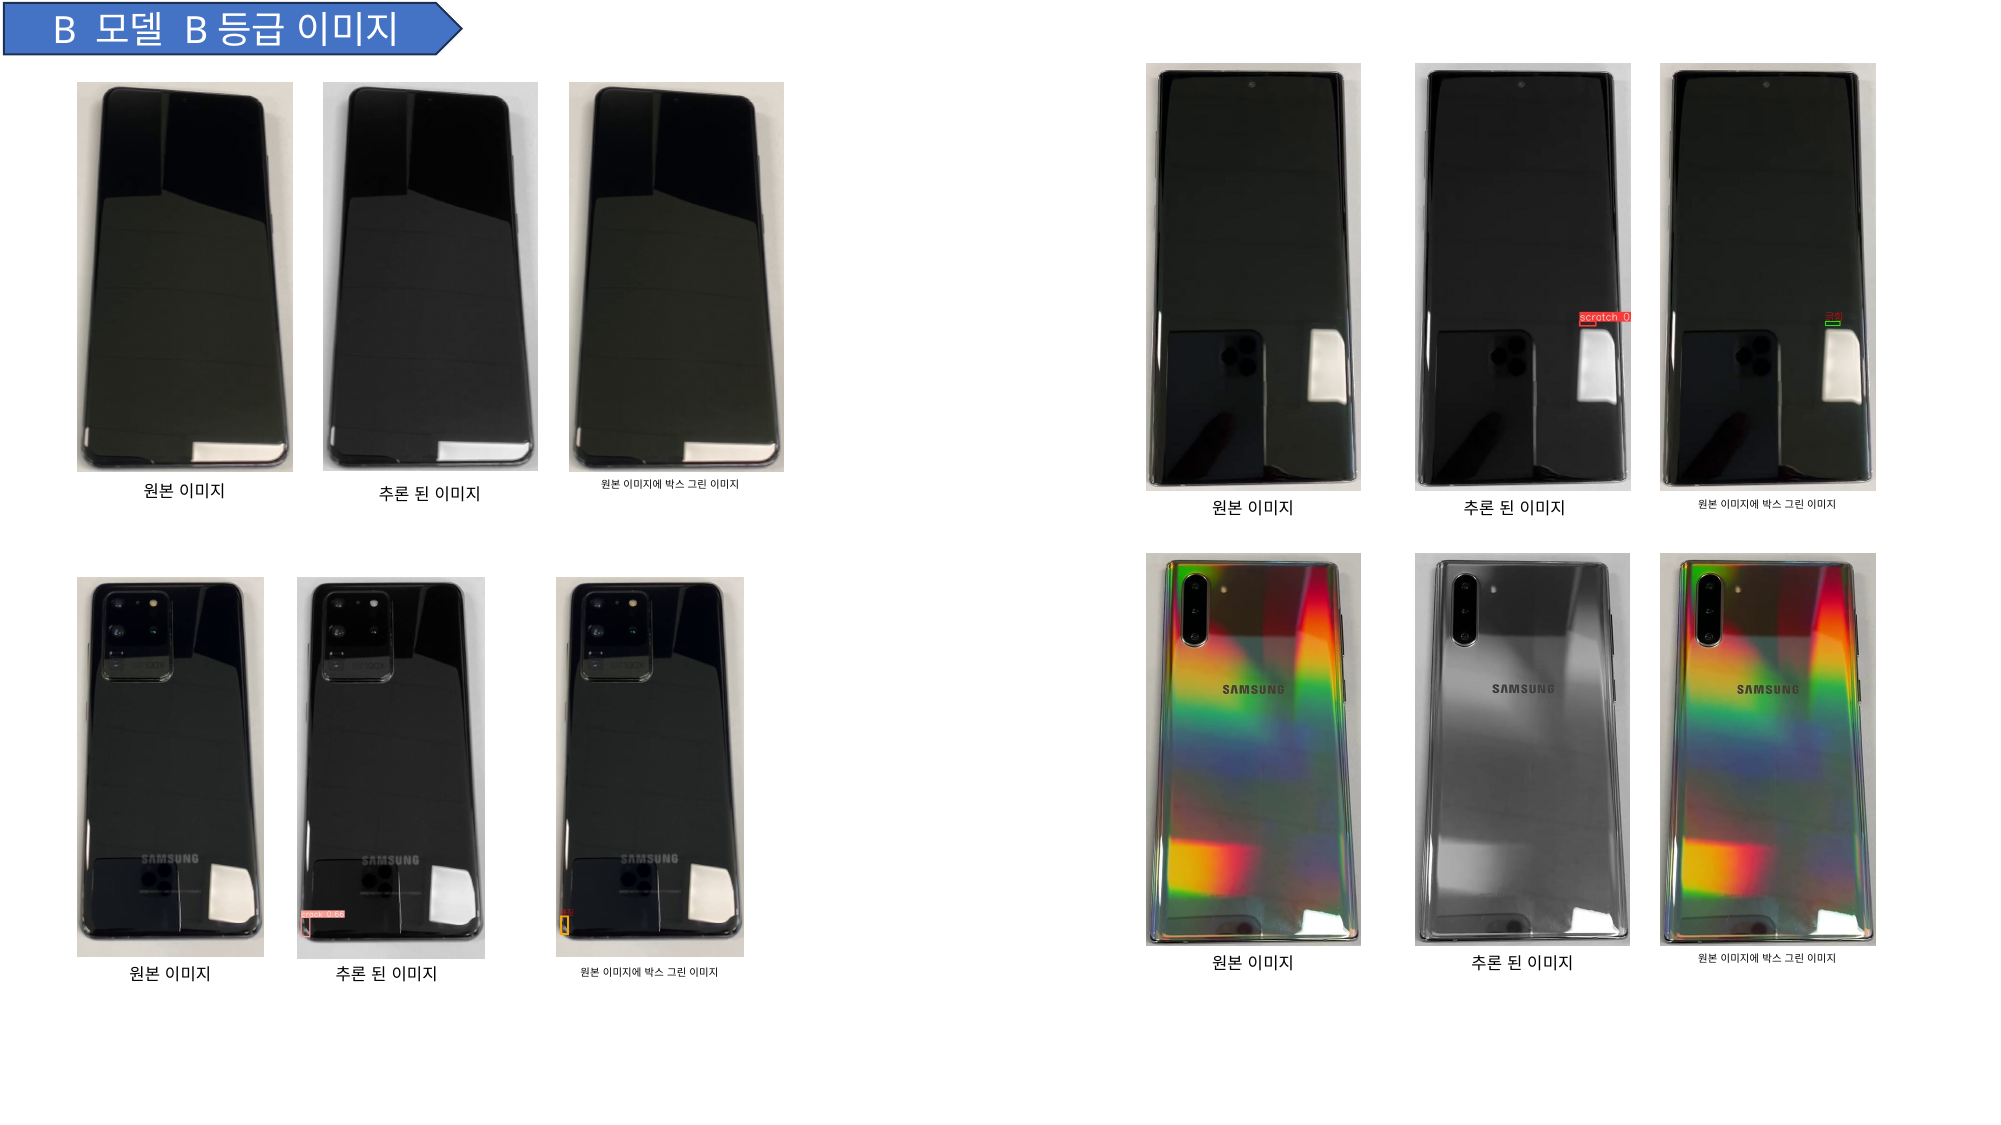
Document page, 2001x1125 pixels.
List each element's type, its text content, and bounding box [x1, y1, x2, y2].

text_box 추론 된 이미지 [1448, 491, 1582, 526]
text_box 추론 된 이미지 [1456, 946, 1589, 980]
picture [297, 577, 485, 959]
picture [556, 577, 744, 957]
picture [1660, 63, 1876, 491]
picture [1415, 63, 1631, 491]
picture [77, 82, 293, 472]
picture [1660, 553, 1876, 946]
picture [1415, 553, 1630, 946]
picture [77, 577, 264, 957]
text_box 추론 된 이미지 [364, 476, 497, 511]
picture [323, 82, 538, 471]
text_box 원본 이미지에 박스 그린 이미지 [1683, 946, 1852, 973]
text_box 원본 이미지에 박스 그린 이미지 [586, 472, 755, 499]
text_box 원본 이미지에 박스 그린 이미지 [1683, 491, 1852, 518]
text_box 원본 이미지 [1197, 946, 1310, 980]
text_box 원본 이미지 [114, 957, 227, 992]
text_box 원본 이미지에 박스 그린 이미지 [565, 958, 735, 986]
text_box B 모델 B등급 이미지 [2, 1, 464, 56]
picture [569, 82, 784, 472]
picture [1145, 63, 1361, 491]
text_box 원본 이미지 [1197, 491, 1310, 526]
text_box 추론 된 이미지 [320, 959, 454, 992]
text_box 원본 이미지 [128, 472, 241, 508]
picture [1145, 553, 1361, 946]
